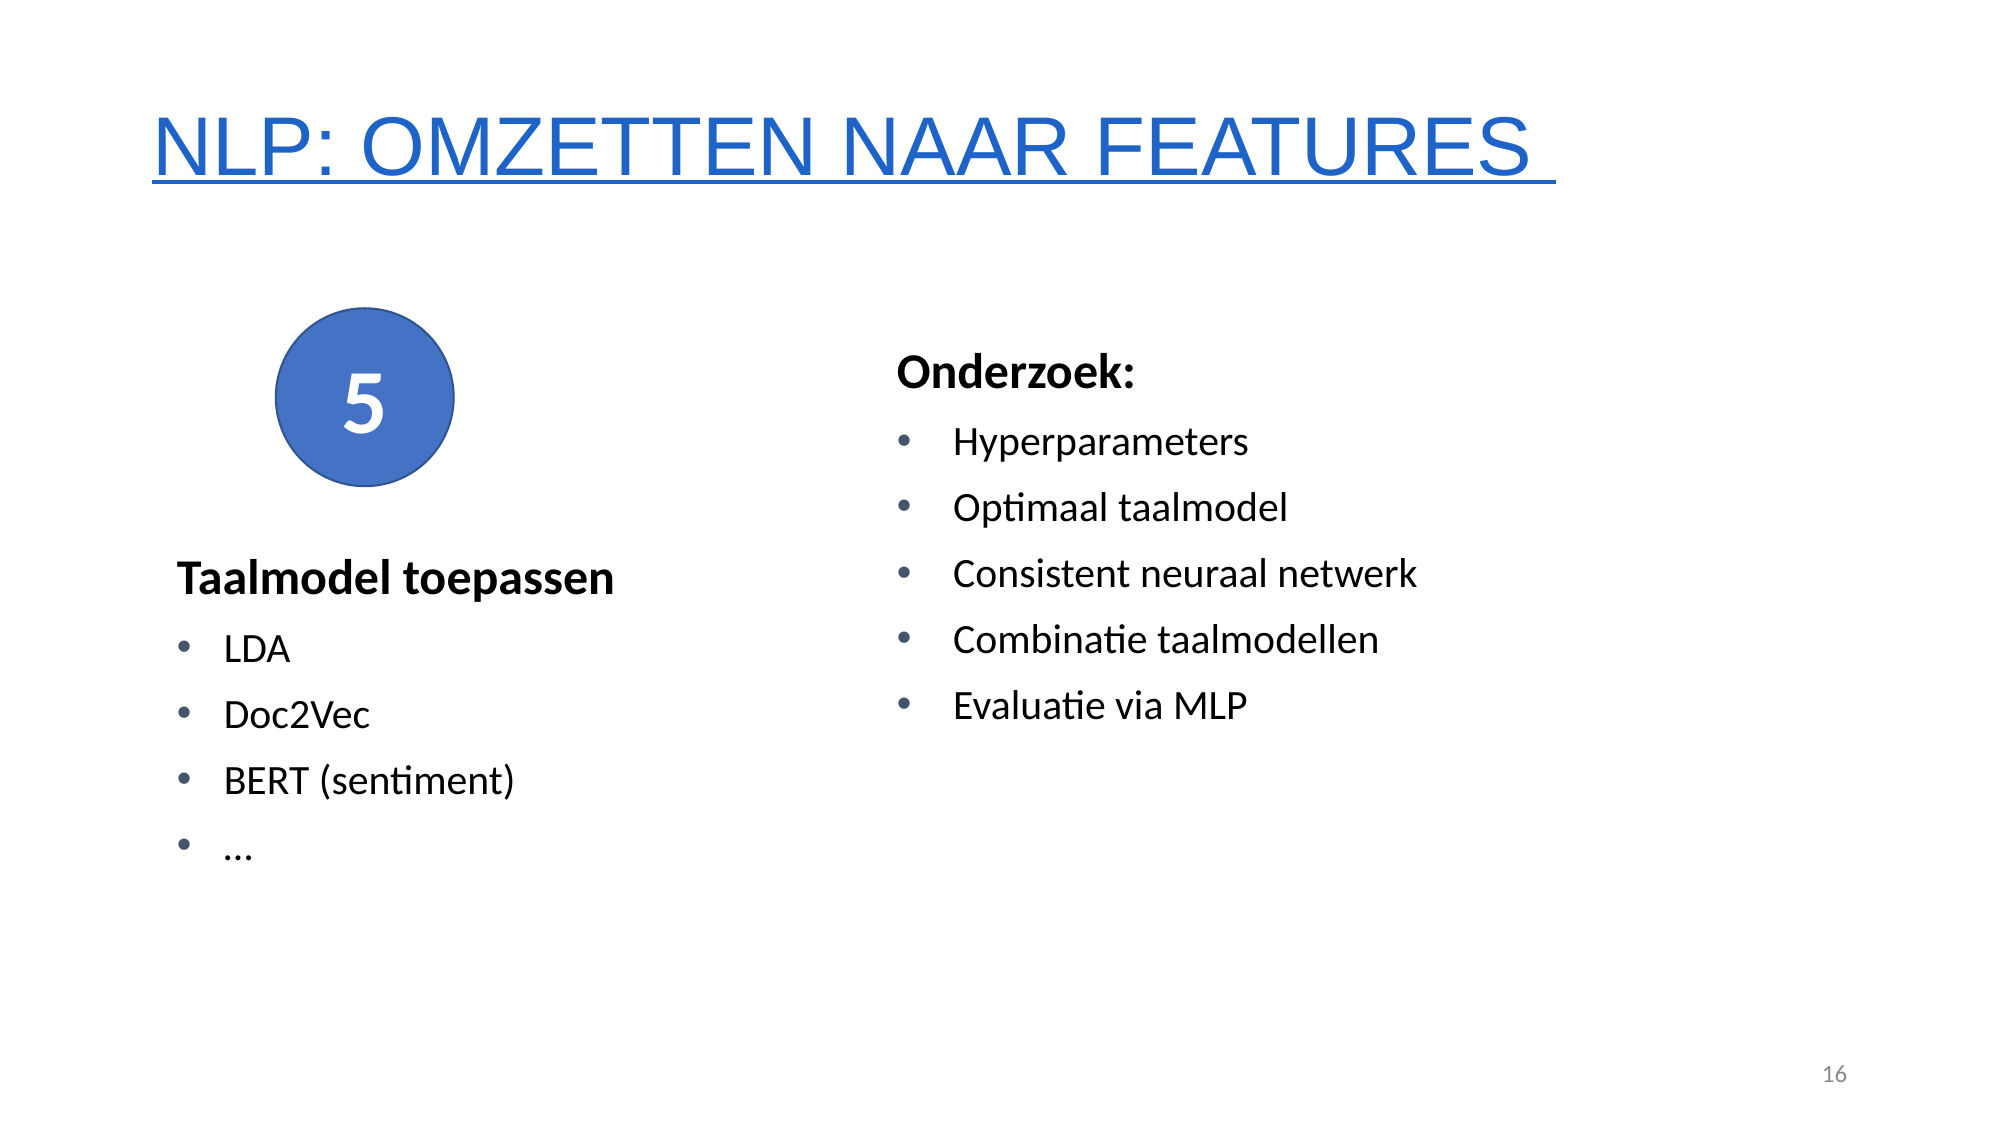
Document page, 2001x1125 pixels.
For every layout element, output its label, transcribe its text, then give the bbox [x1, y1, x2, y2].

text_box Taalmodel toepassen LDA Doc2Vec BERT (sentiment) … [176, 551, 699, 1035]
text_box NLP: Omzetten naar features [137, 39, 1873, 258]
text_box Onderzoek: Hyperparameters Optimaal taalmodel Consistent neuraal netwerk Combinatie taalmodellen Evaluatie via MLP [896, 345, 1707, 780]
slide_number 16 [1412, 1042, 1863, 1103]
text_box 5 [274, 307, 455, 488]
